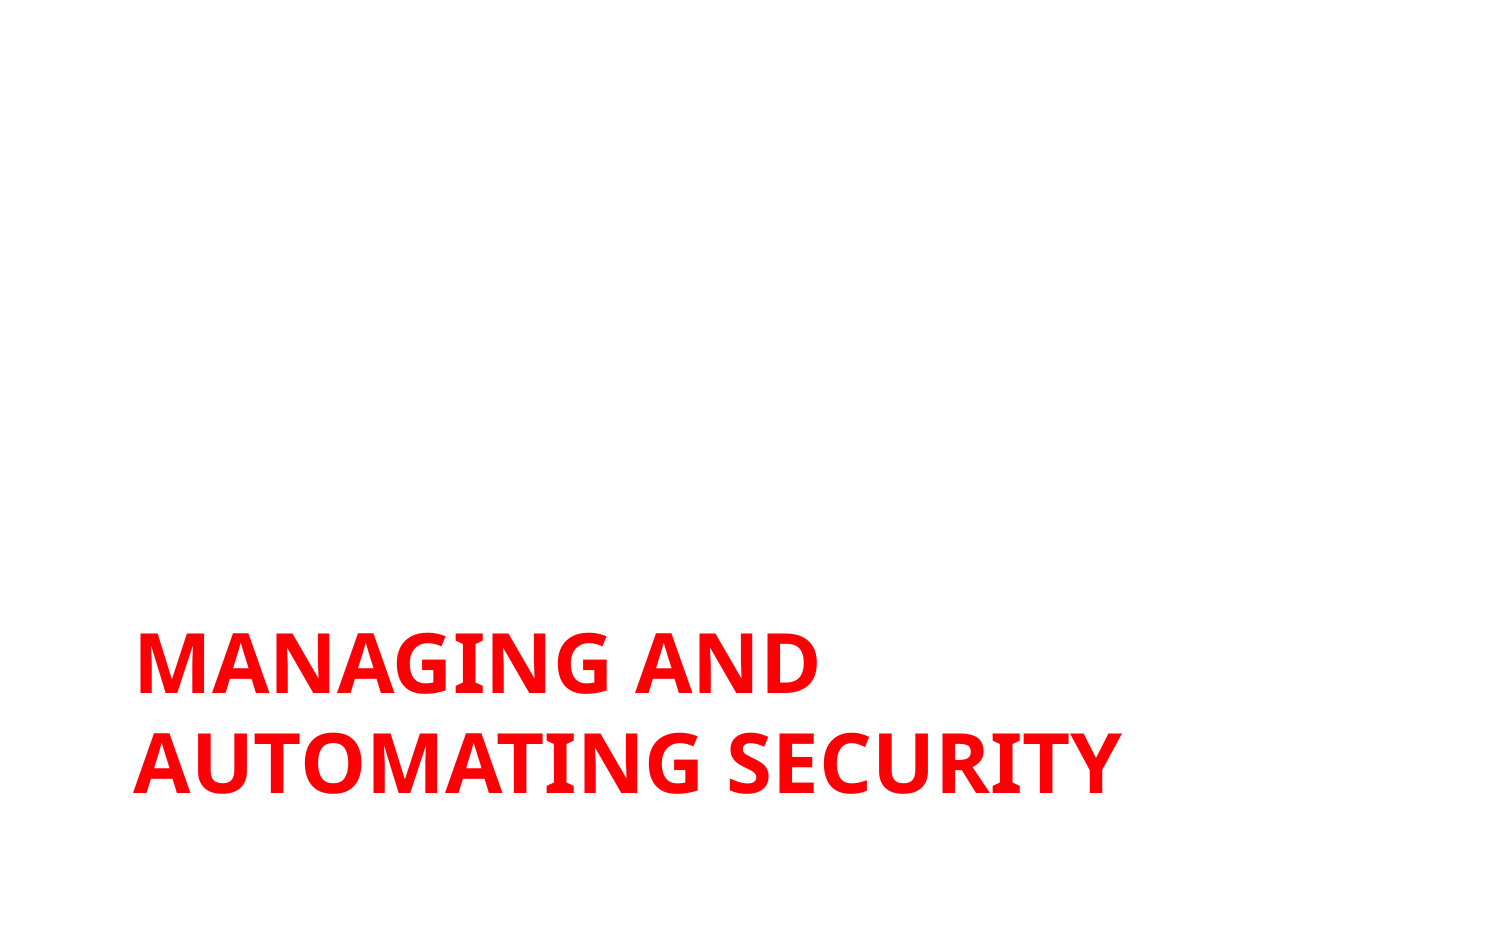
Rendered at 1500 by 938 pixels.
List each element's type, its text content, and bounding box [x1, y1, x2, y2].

title Managing and Automating Security [118, 602, 1394, 789]
